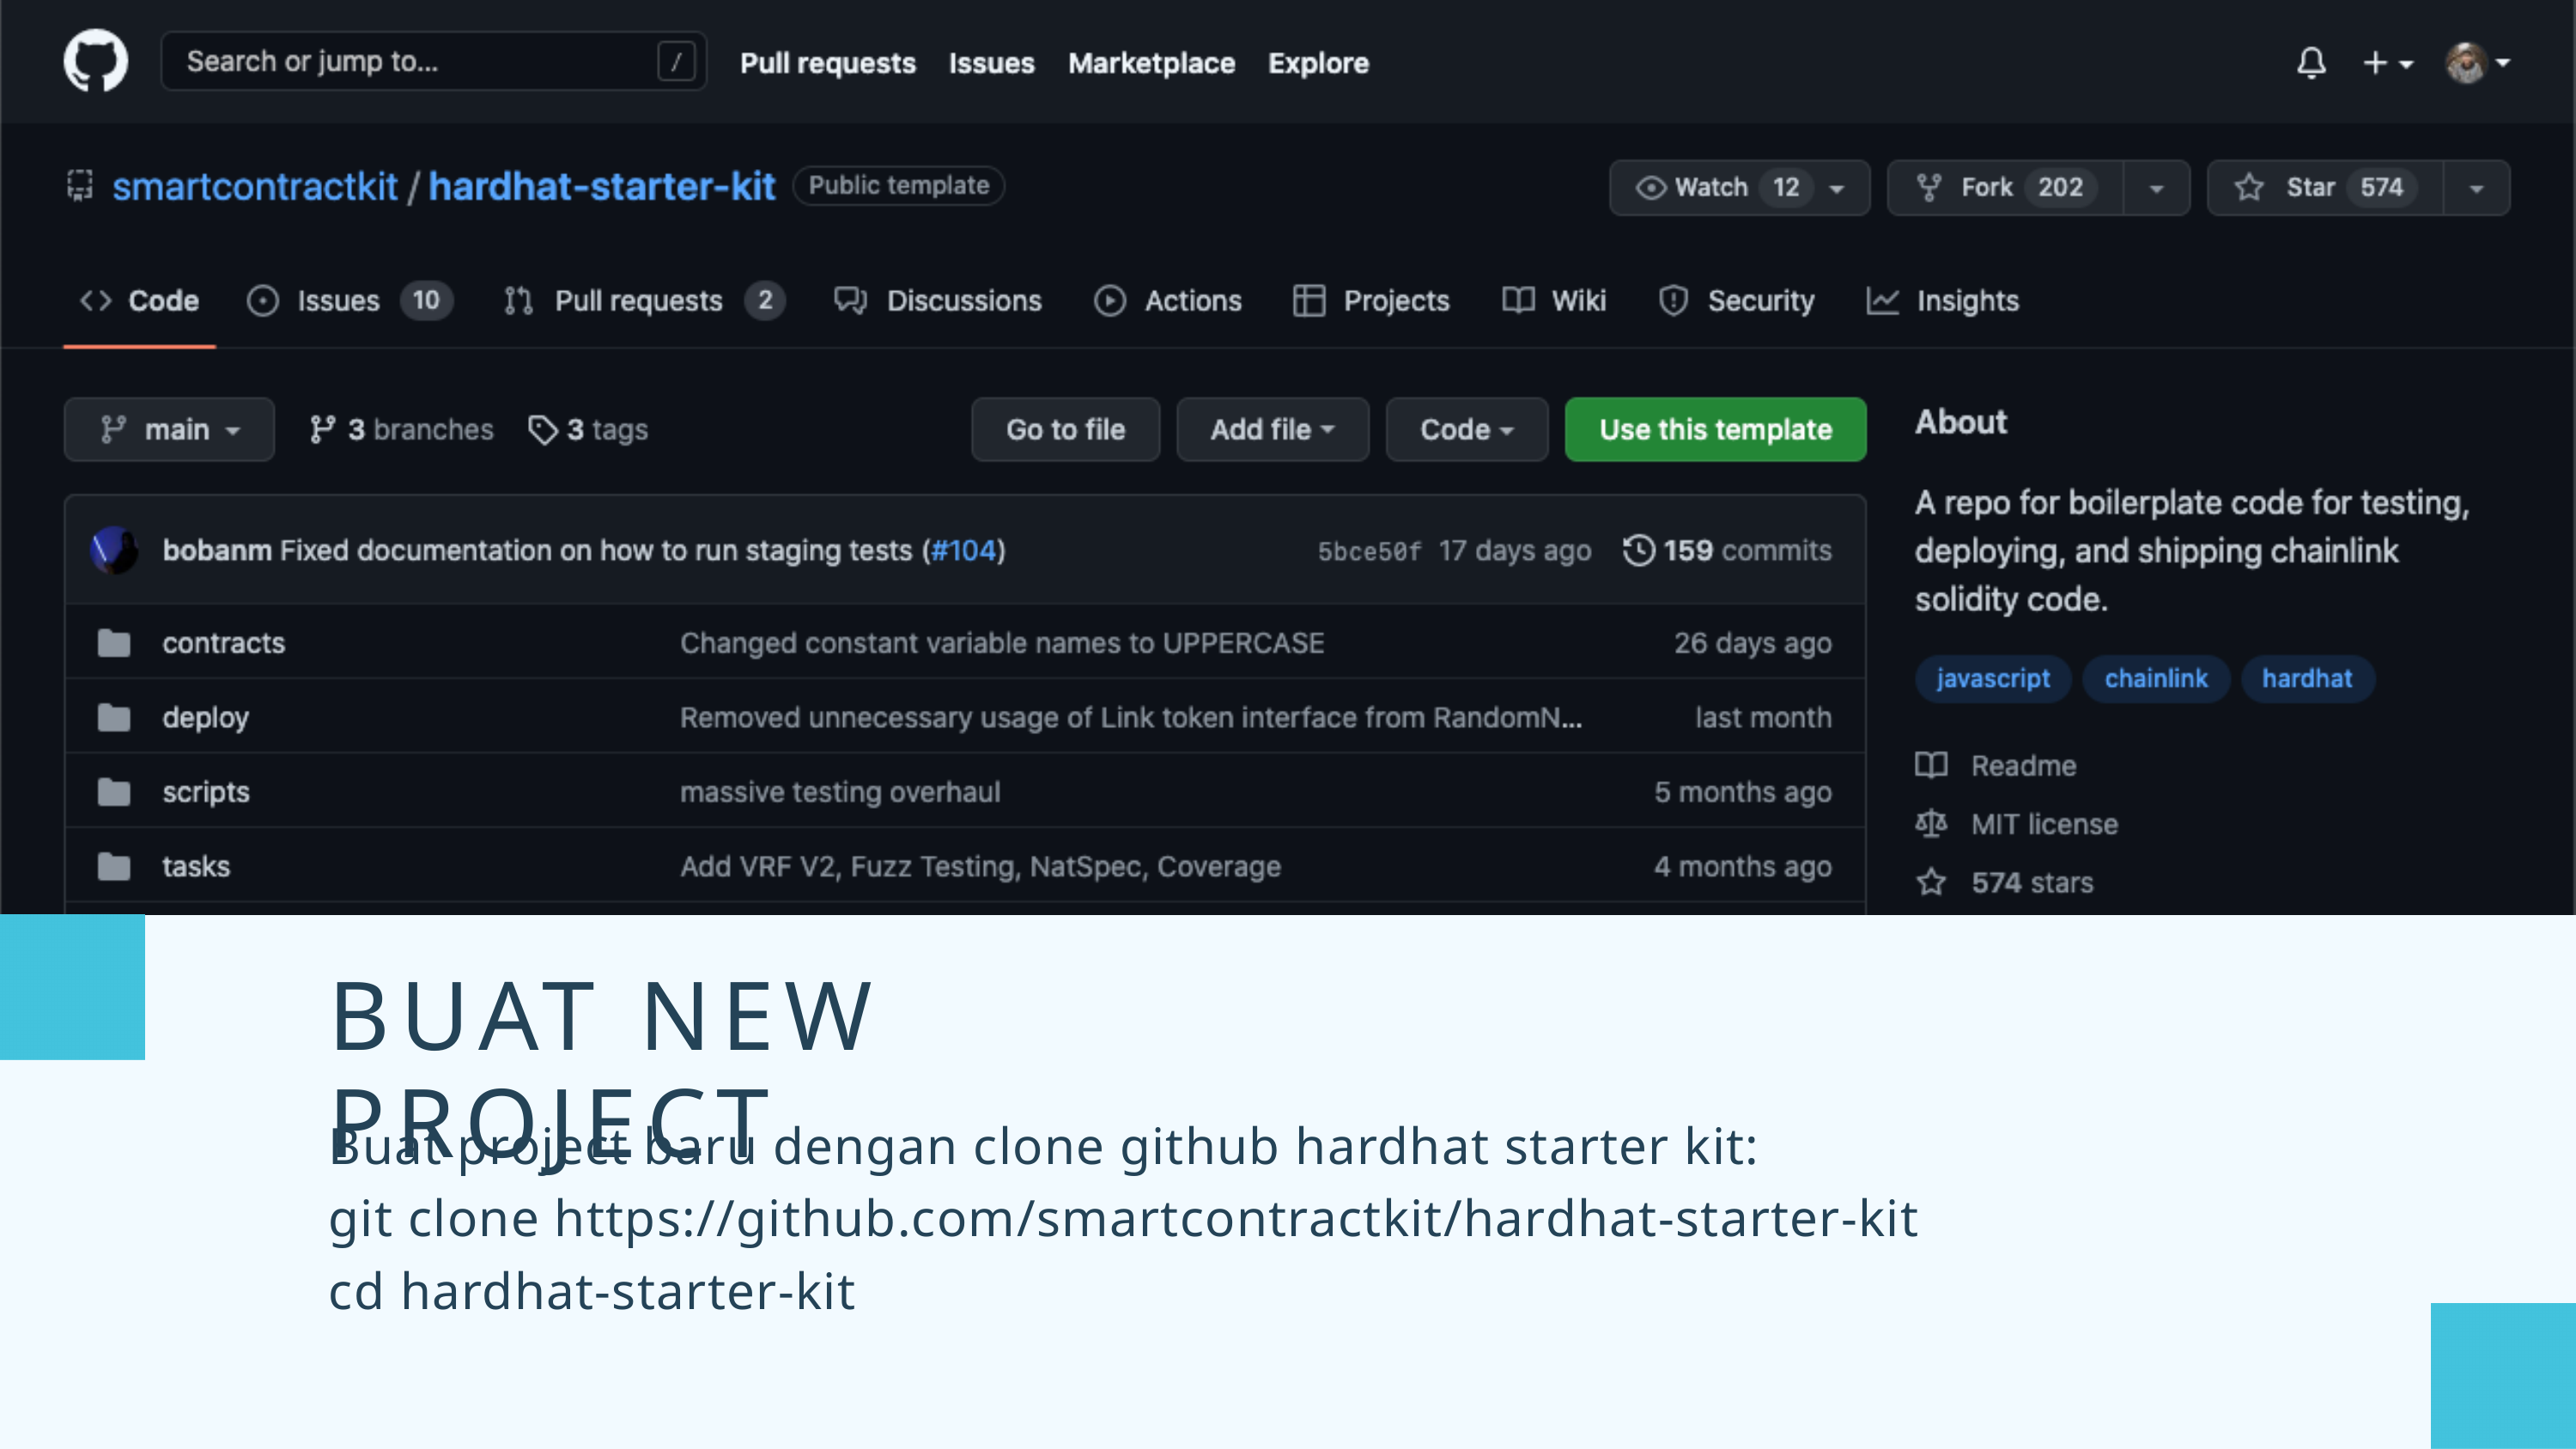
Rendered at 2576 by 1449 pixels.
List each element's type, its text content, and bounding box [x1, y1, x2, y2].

text_box BUAT NEW PROJECT [328, 961, 1309, 1101]
text_box Buat project baru dengan clone github hardhat starter kit: git clone https://github.com/smartcontractkit/hardhat-starter-kit cd hardhat-starter-kit [328, 1101, 2148, 1392]
picture [0, 0, 2576, 1060]
picture [2431, 1303, 2576, 1449]
